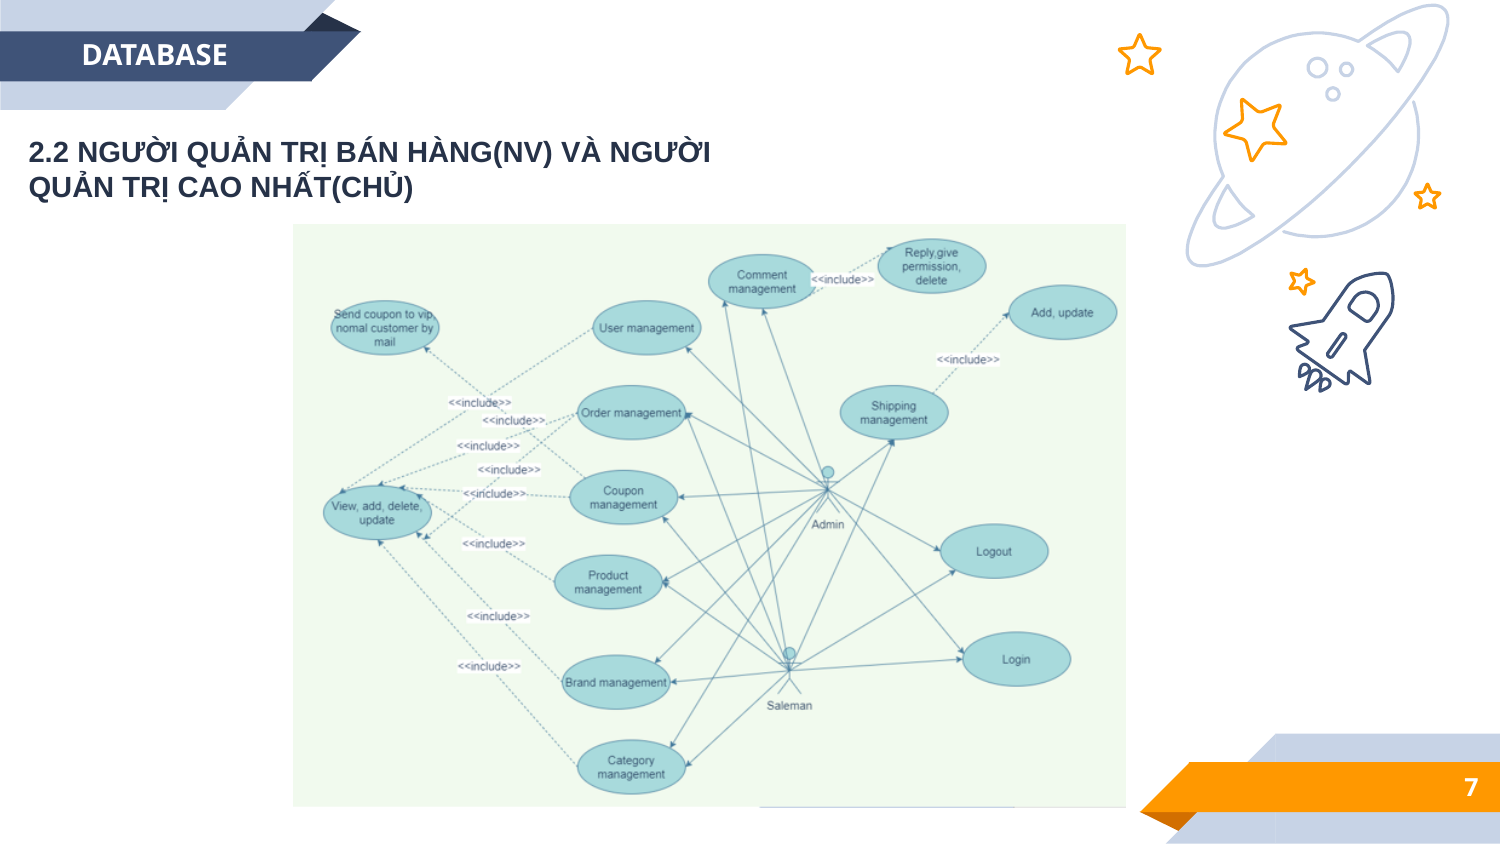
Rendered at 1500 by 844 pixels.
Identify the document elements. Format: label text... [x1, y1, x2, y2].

picture [293, 224, 1127, 809]
text_box DATABASE [66, 0, 929, 117]
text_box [1291, 279, 1400, 387]
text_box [1186, 4, 1449, 267]
text_box 2.2 NGƯỜI QUẢN TRỊ BÁN HÀNG(NV) VÀ NGƯỜI QUẢN TRỊ CAO NHẤT(CHỦ) [13, 126, 764, 212]
slide_number 7 [1249, 760, 1494, 813]
